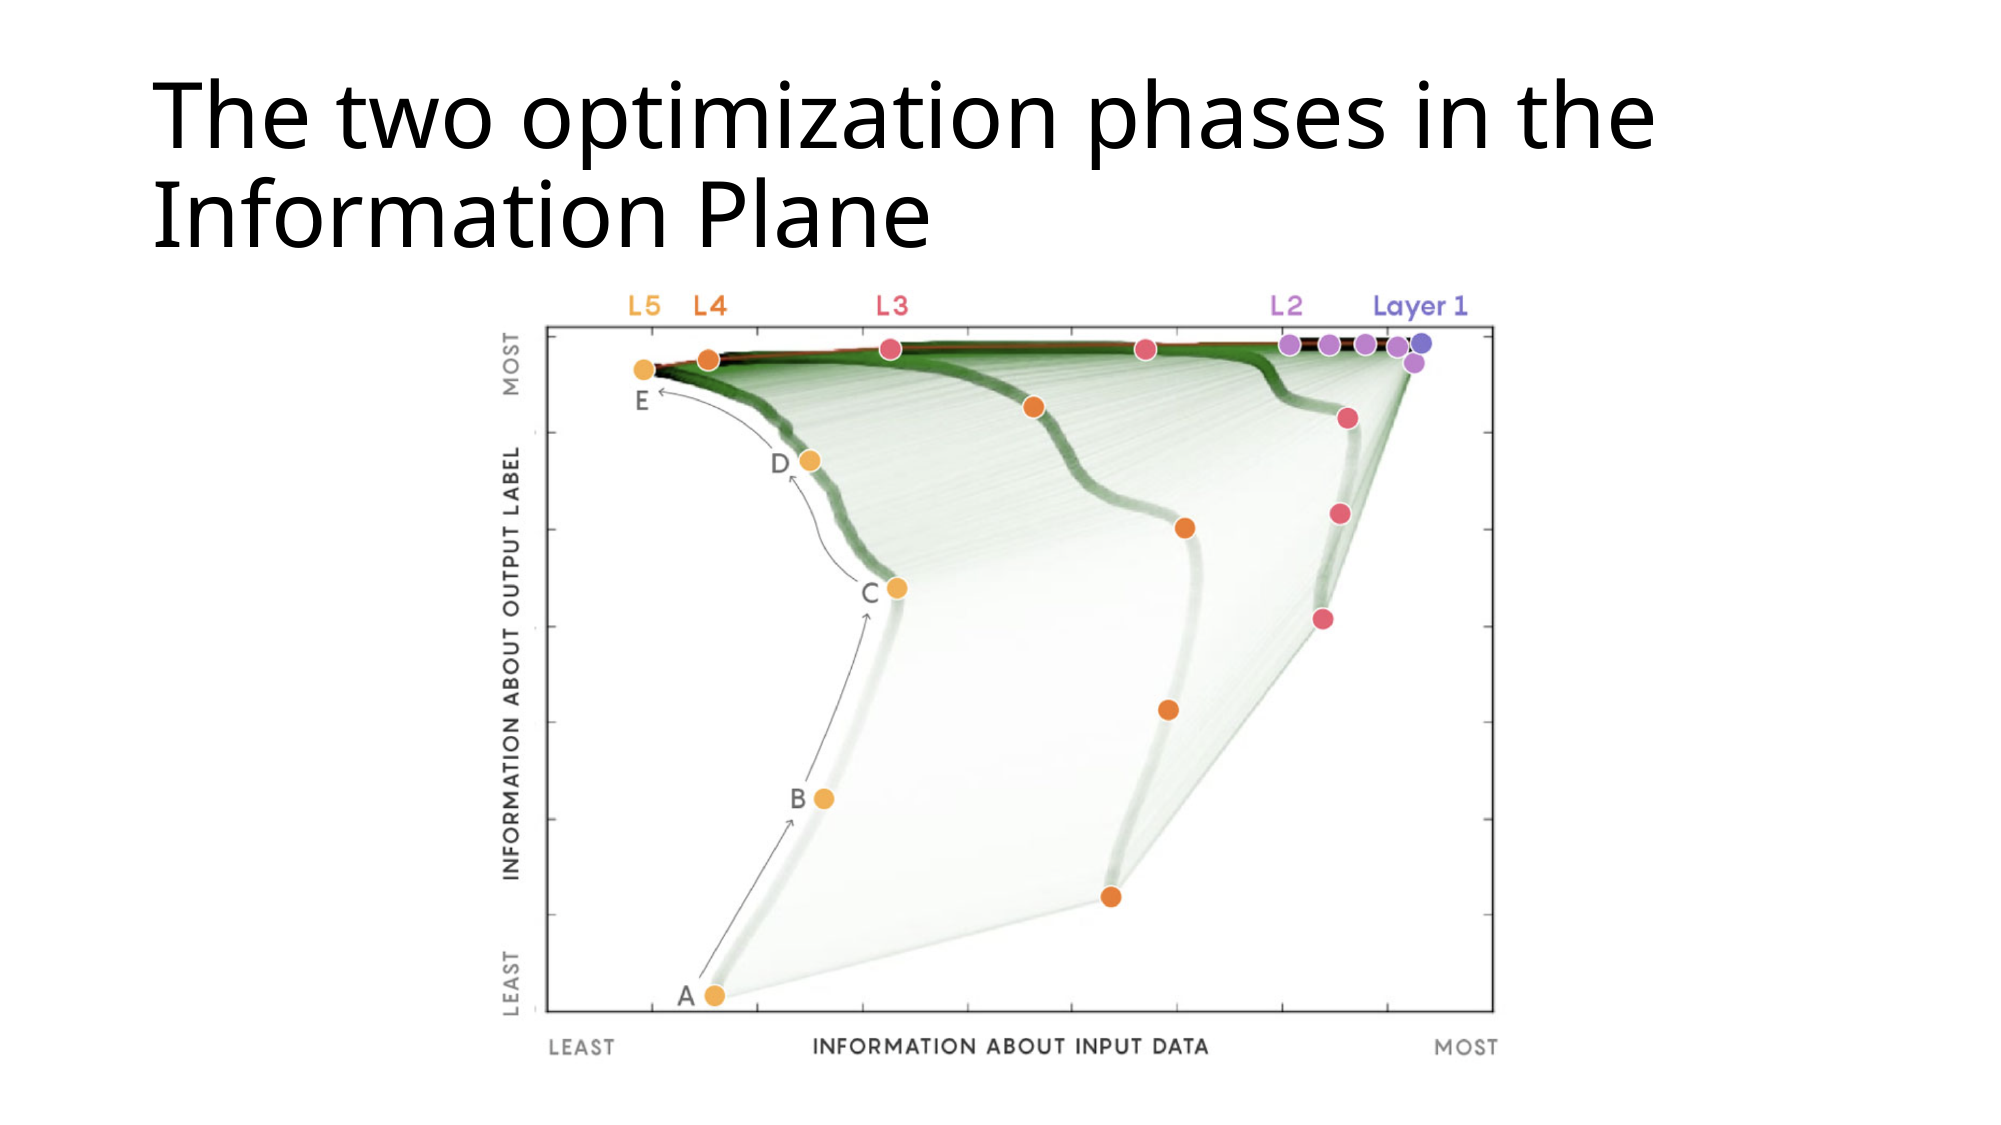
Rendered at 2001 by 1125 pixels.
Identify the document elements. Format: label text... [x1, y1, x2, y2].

title The two optimization phases in the Information Plane [137, 59, 1863, 278]
picture [486, 277, 1513, 1066]
